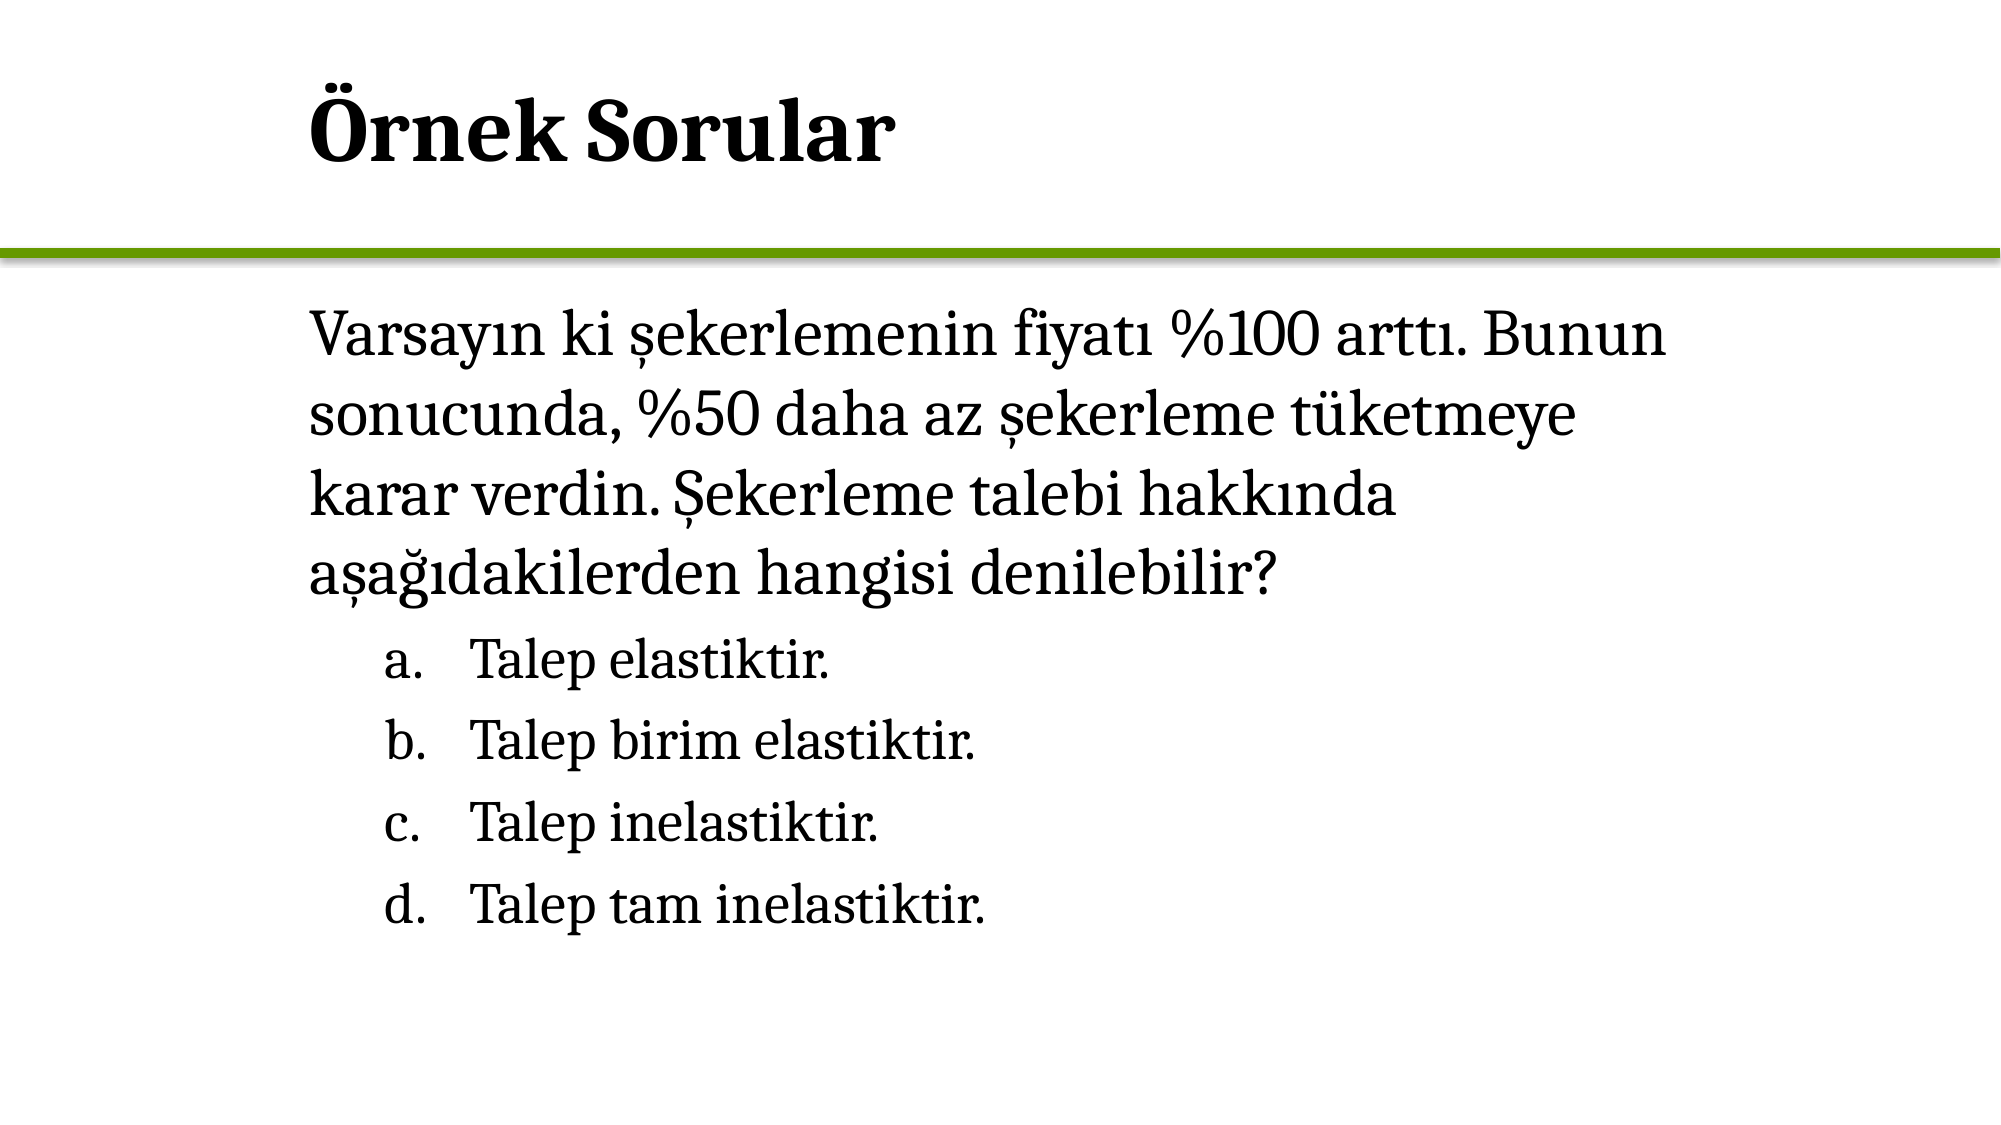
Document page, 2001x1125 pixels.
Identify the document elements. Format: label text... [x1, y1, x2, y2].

title Örnek Sorular [294, 0, 1645, 251]
list Varsayın ki şekerlemenin fiyatı %100 arttı. Bunun sonucunda, %50 daha az şekerleme tüketmeye karar verdin. Şekerleme talebi hakkında aşağıdakilerden hangisi denilebilir? Talep elastiktir. Talep birim elastiktir. Talep inelastiktir. Talep tam inelastiktir. [294, 280, 1722, 1085]
